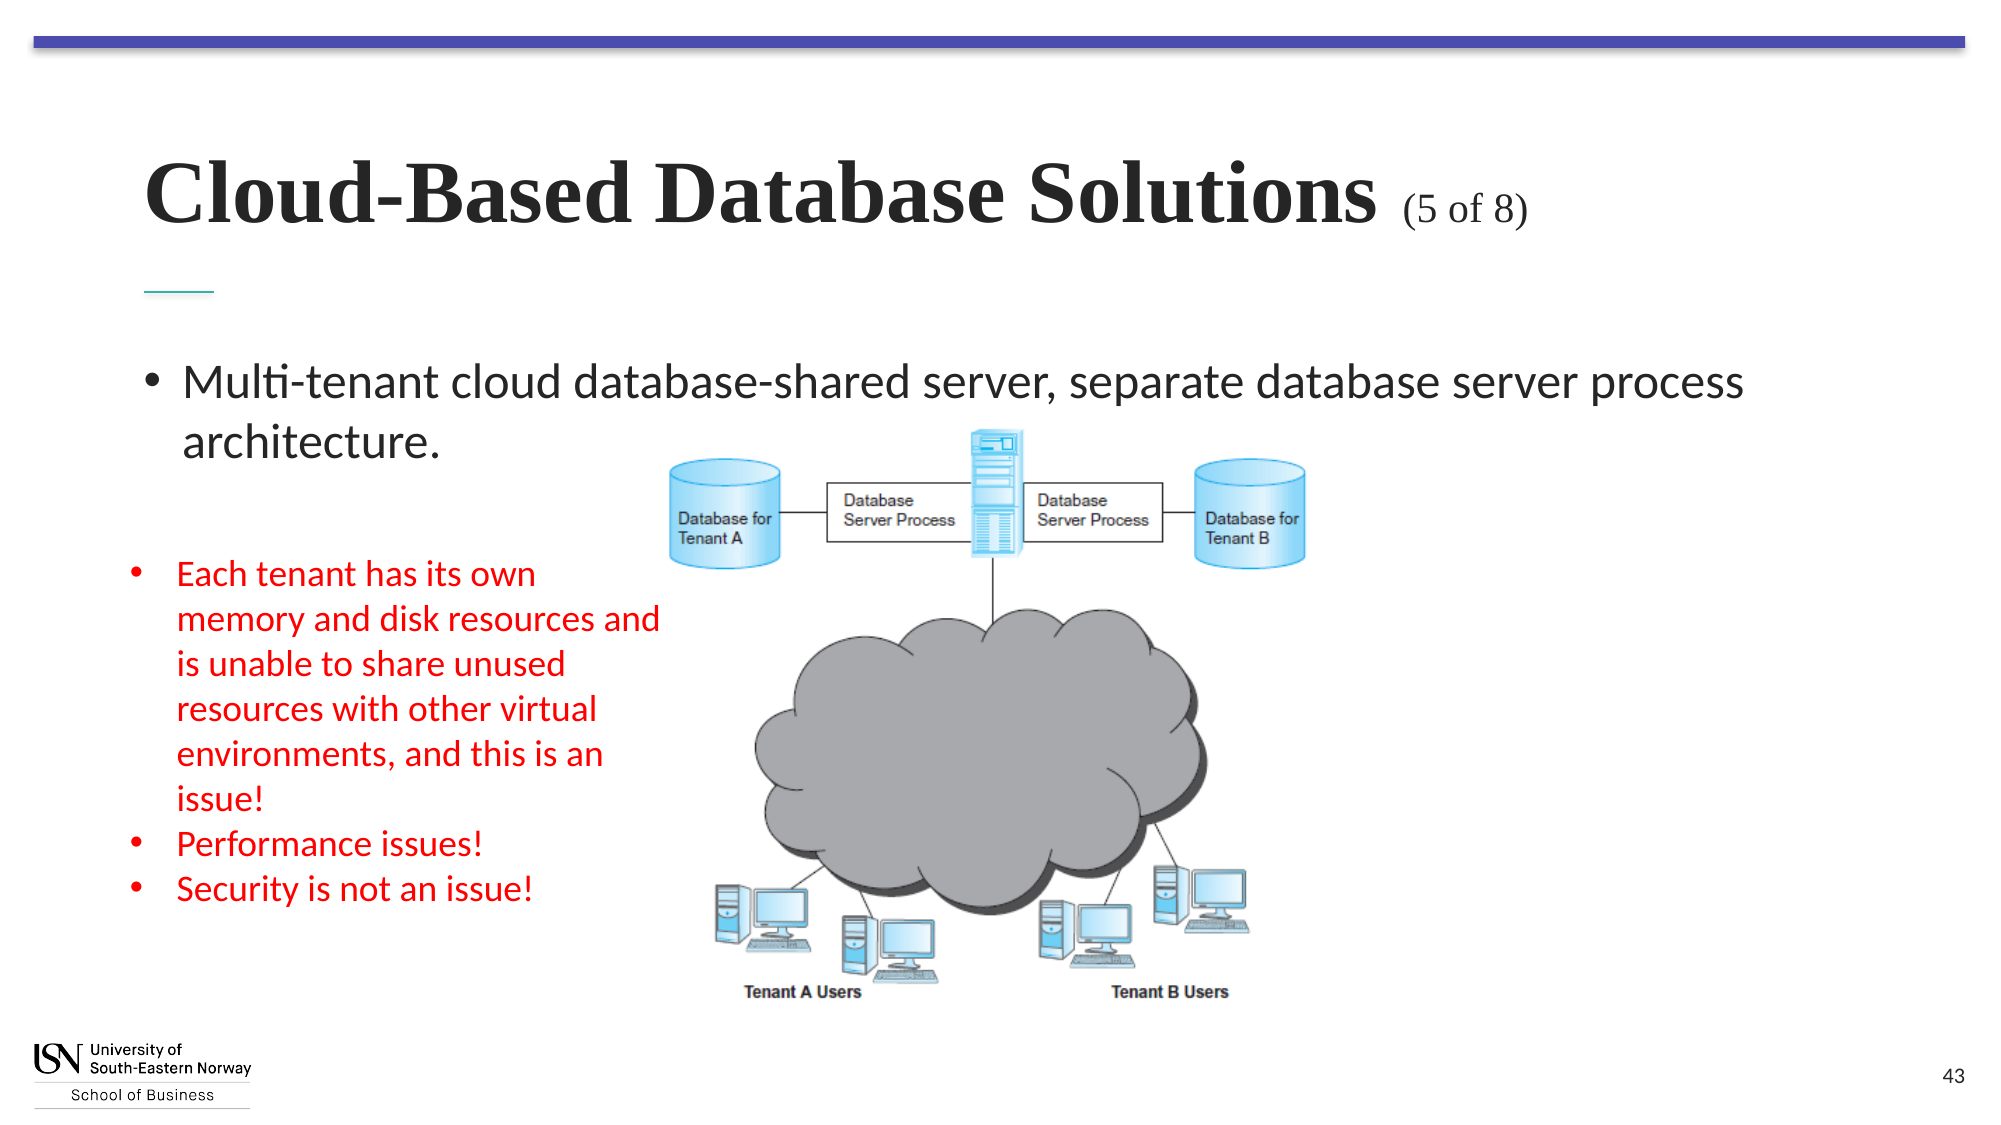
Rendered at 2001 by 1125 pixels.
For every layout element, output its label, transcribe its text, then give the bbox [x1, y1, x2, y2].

picture [16, 1025, 274, 1125]
title Cloud-Based Database Solutions (5 of 8) [143, 93, 1885, 282]
text_box Each tenant has its own memory and disk resources and is unable to share unused resources with other virtual environments, and this is an issue! Performance issues! Security is not an issue! [114, 541, 642, 916]
picture [647, 418, 1353, 1044]
list Multi-tenant cloud database-shared server, separate database server process architecture. [128, 348, 1885, 973]
slide_number 43 [1498, 1057, 1966, 1093]
